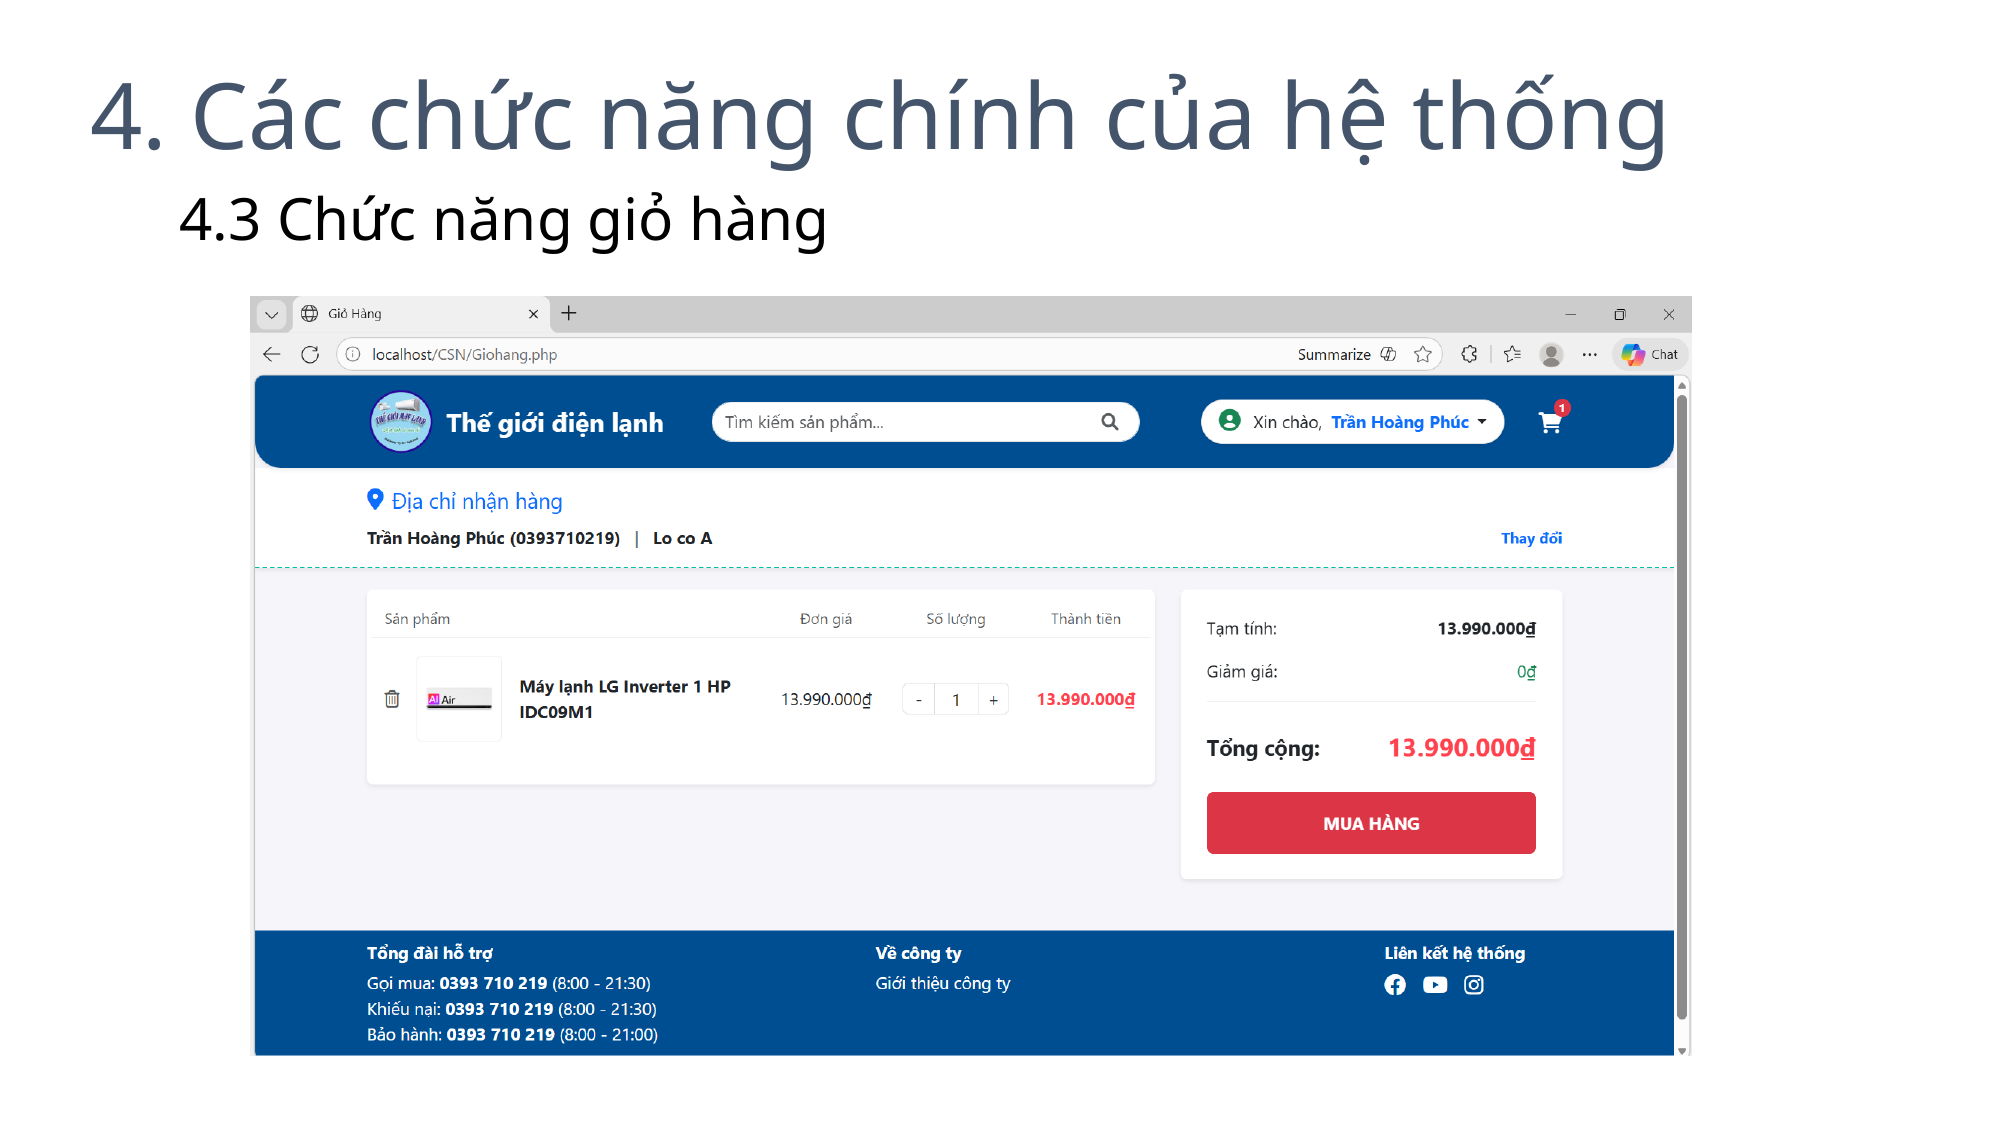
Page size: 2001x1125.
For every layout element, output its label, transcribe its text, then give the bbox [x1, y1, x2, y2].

text_box 4.3 Chức năng giỏ hàng [164, 174, 1692, 260]
text_box 4. Các chức năng chính của hệ thống [75, 18, 1946, 207]
picture [250, 296, 1692, 1056]
